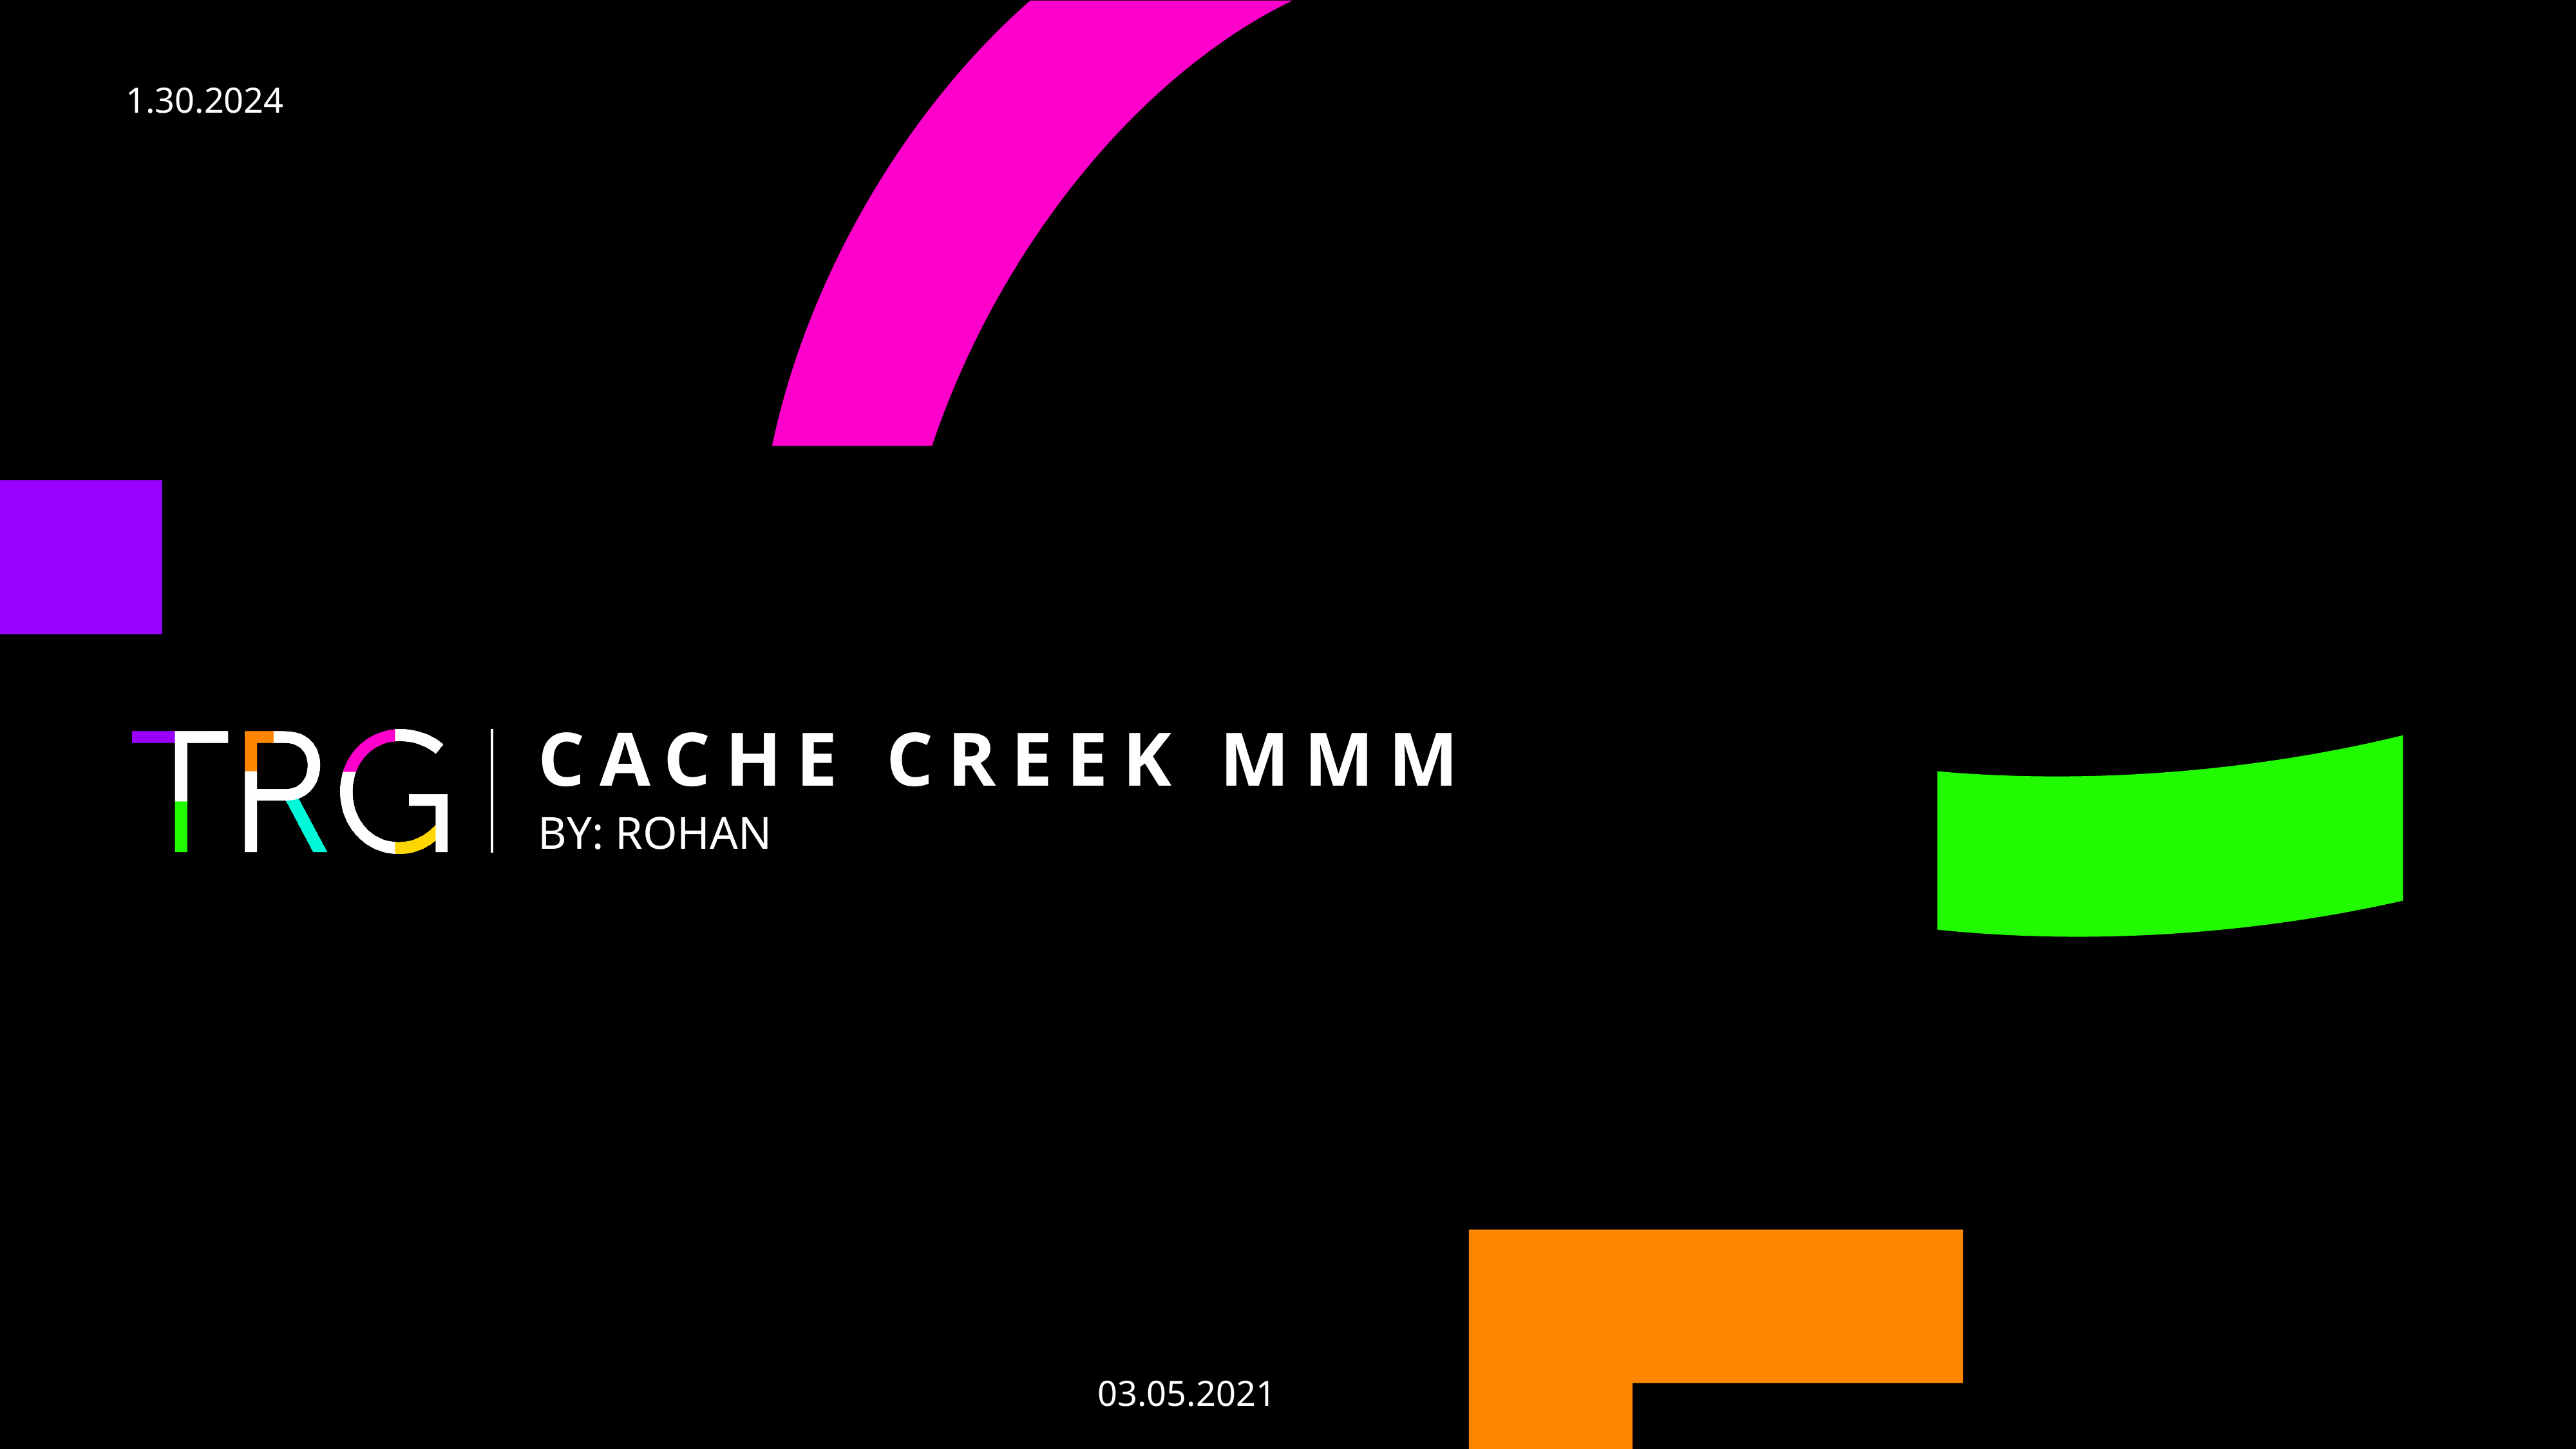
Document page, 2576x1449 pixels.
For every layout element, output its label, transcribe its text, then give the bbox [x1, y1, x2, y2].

list 03.05.2021 [1092, 1366, 1484, 1417]
list 1.30.2024 [120, 72, 641, 127]
subtitle BY: ROHAN [536, 805, 2092, 1303]
title CACHE CREEK MMM [536, 725, 2040, 805]
picture [131, 729, 448, 854]
